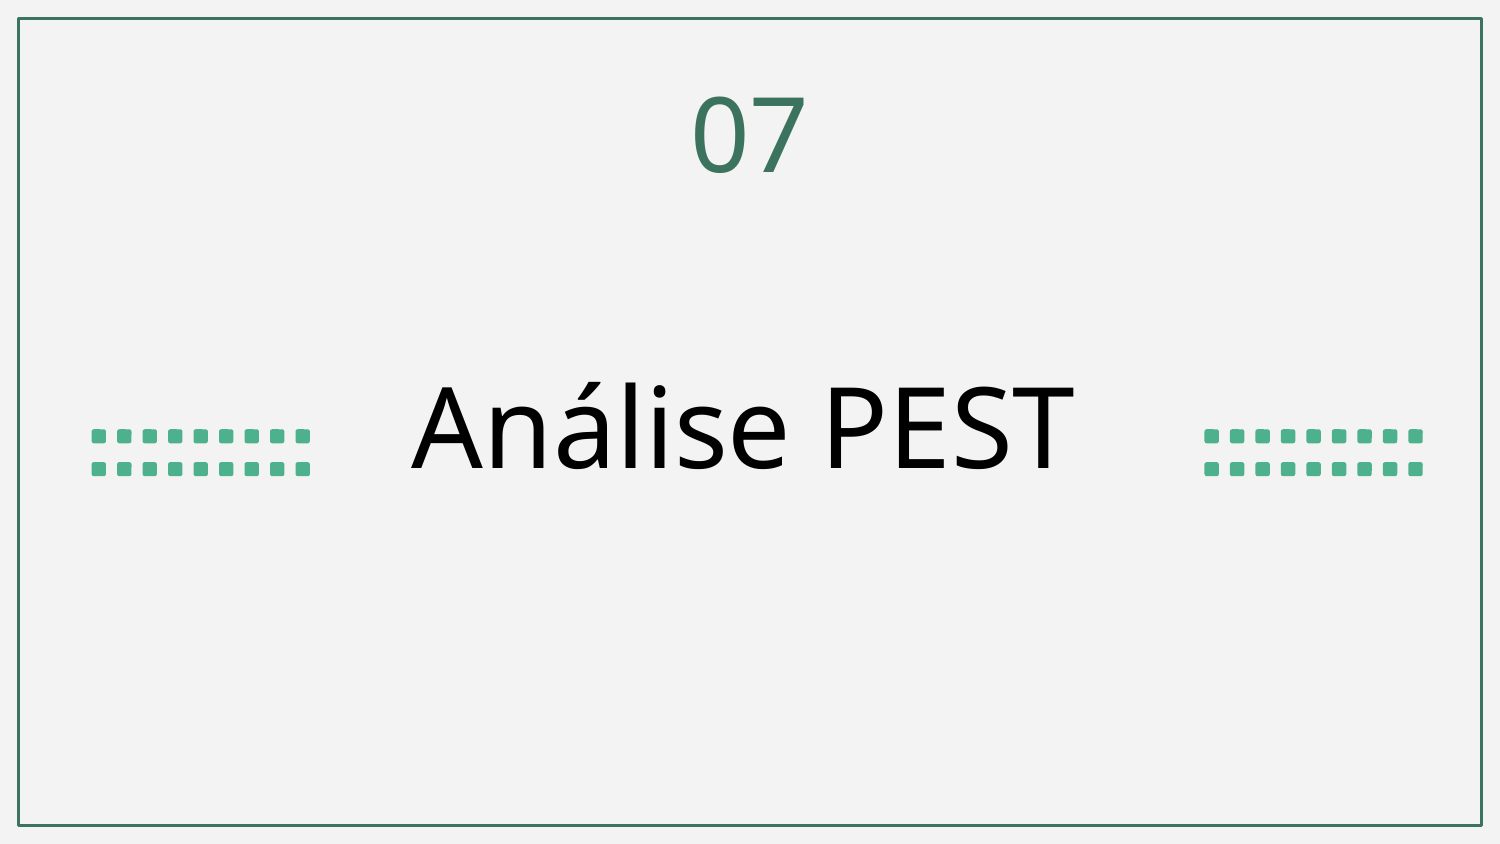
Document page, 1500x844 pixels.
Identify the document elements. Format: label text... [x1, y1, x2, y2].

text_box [1289, 343, 1338, 563]
text_box 07 [658, 47, 841, 213]
title Análise PEST [255, 321, 1291, 796]
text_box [177, 343, 225, 563]
